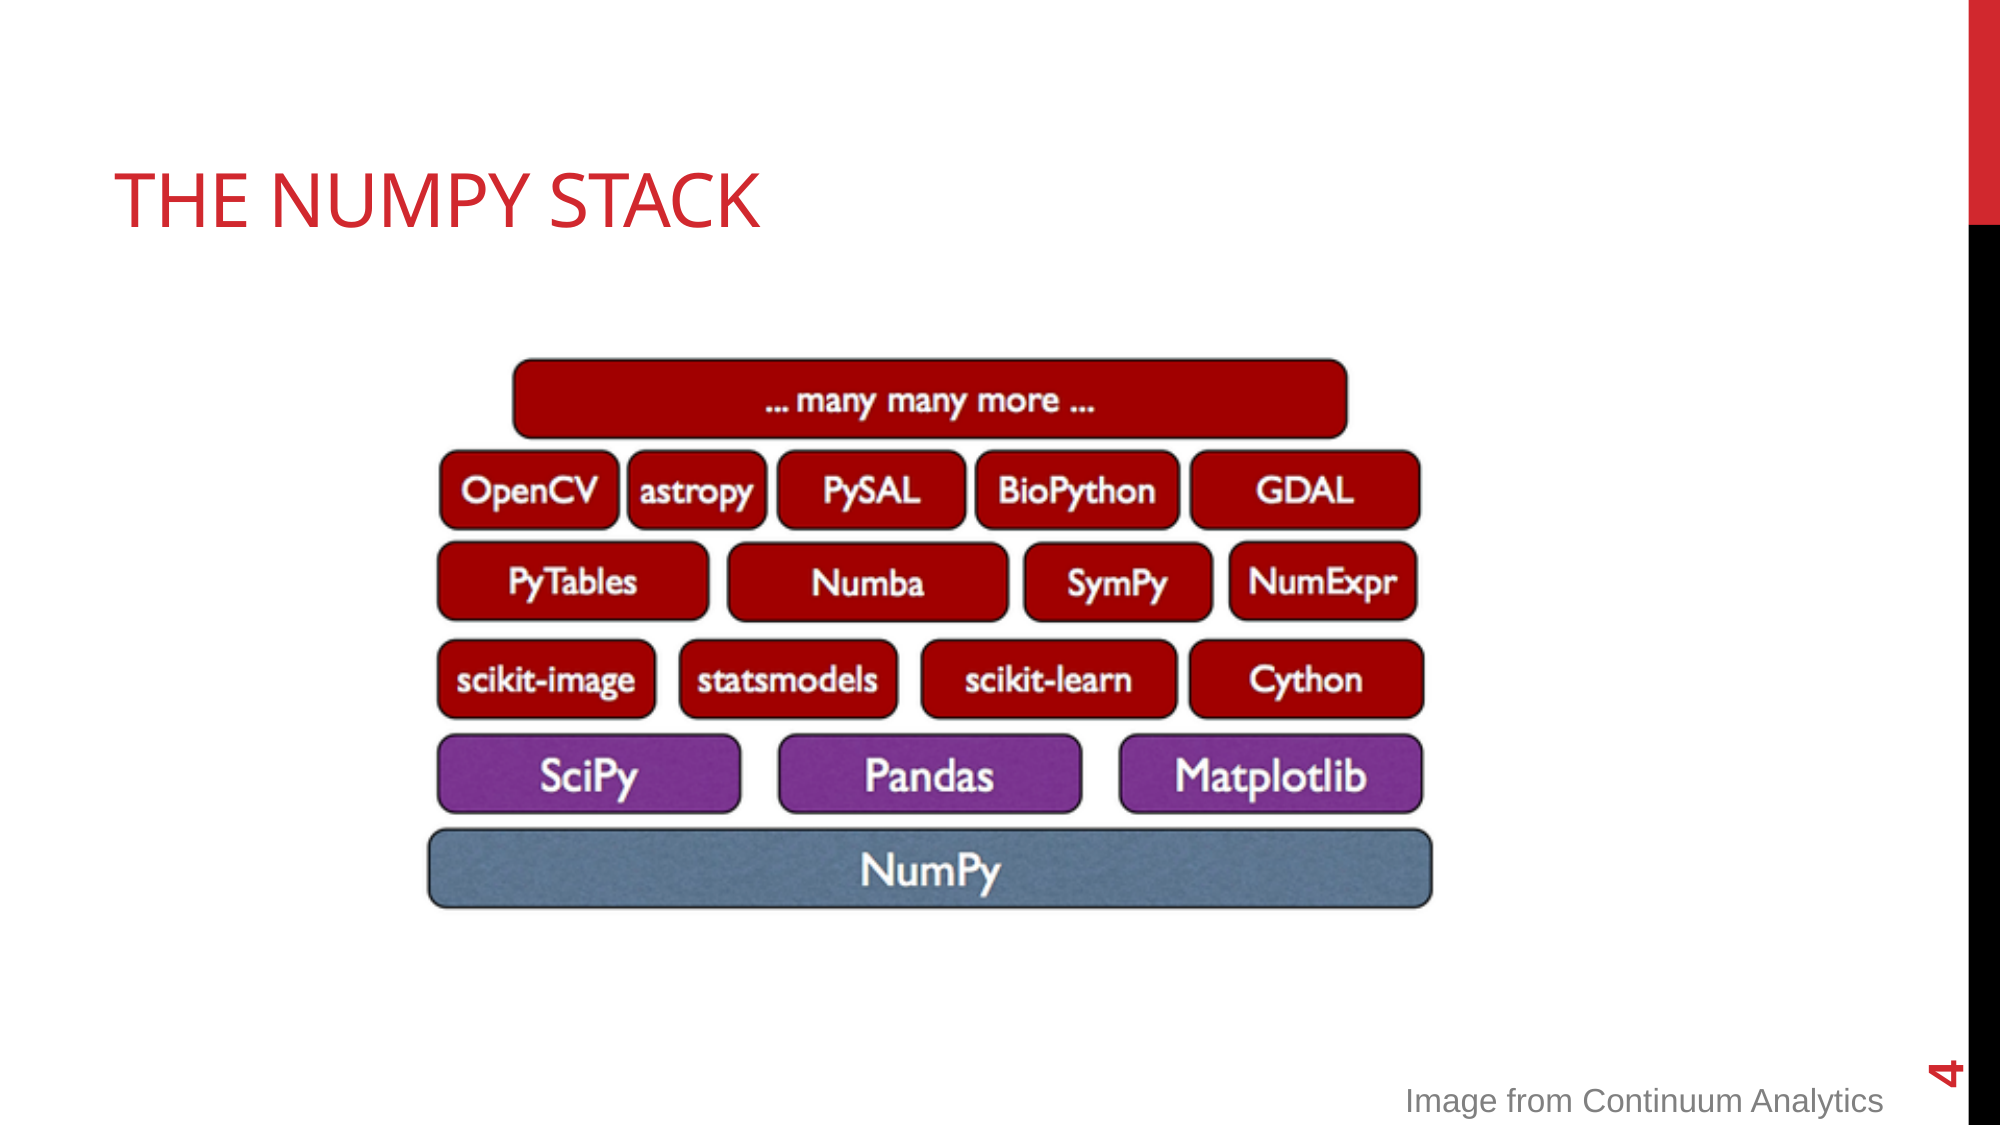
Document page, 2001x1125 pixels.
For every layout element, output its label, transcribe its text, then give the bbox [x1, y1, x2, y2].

slide_number 4 [1903, 887, 1984, 1104]
text_box Image from Continuum Analytics [1088, 1071, 1900, 1125]
title The Numpy Stack [99, 25, 1367, 250]
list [353, 333, 1547, 960]
